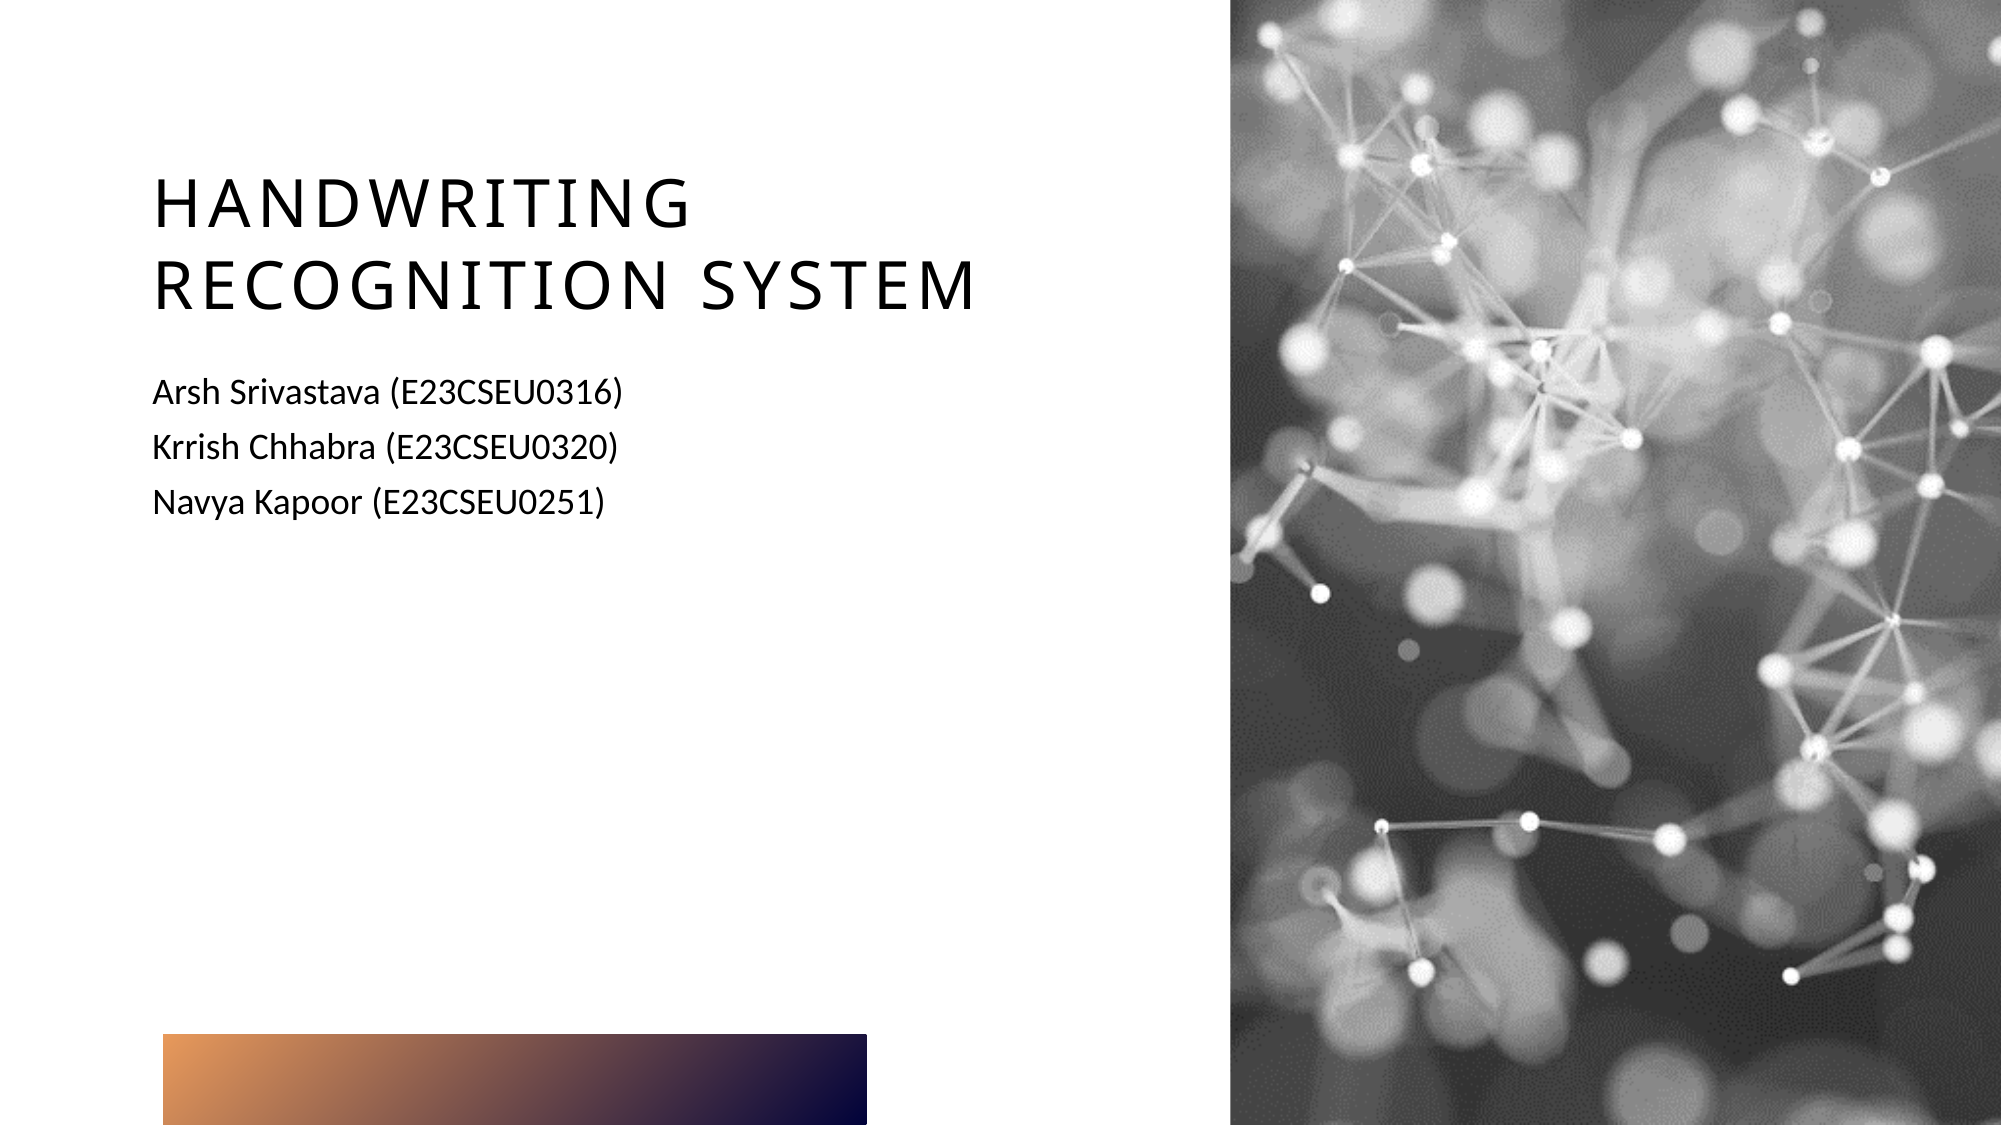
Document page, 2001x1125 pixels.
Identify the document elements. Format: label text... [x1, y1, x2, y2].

picture [1229, 0, 2001, 1125]
title Handwriting Recognition System [137, 73, 1150, 333]
text_box Arsh Srivastava (E23CSEU0316) Krrish Chhabra (E23CSEU0320) Navya Kapoor (E23CSEU0251) [137, 370, 941, 1011]
